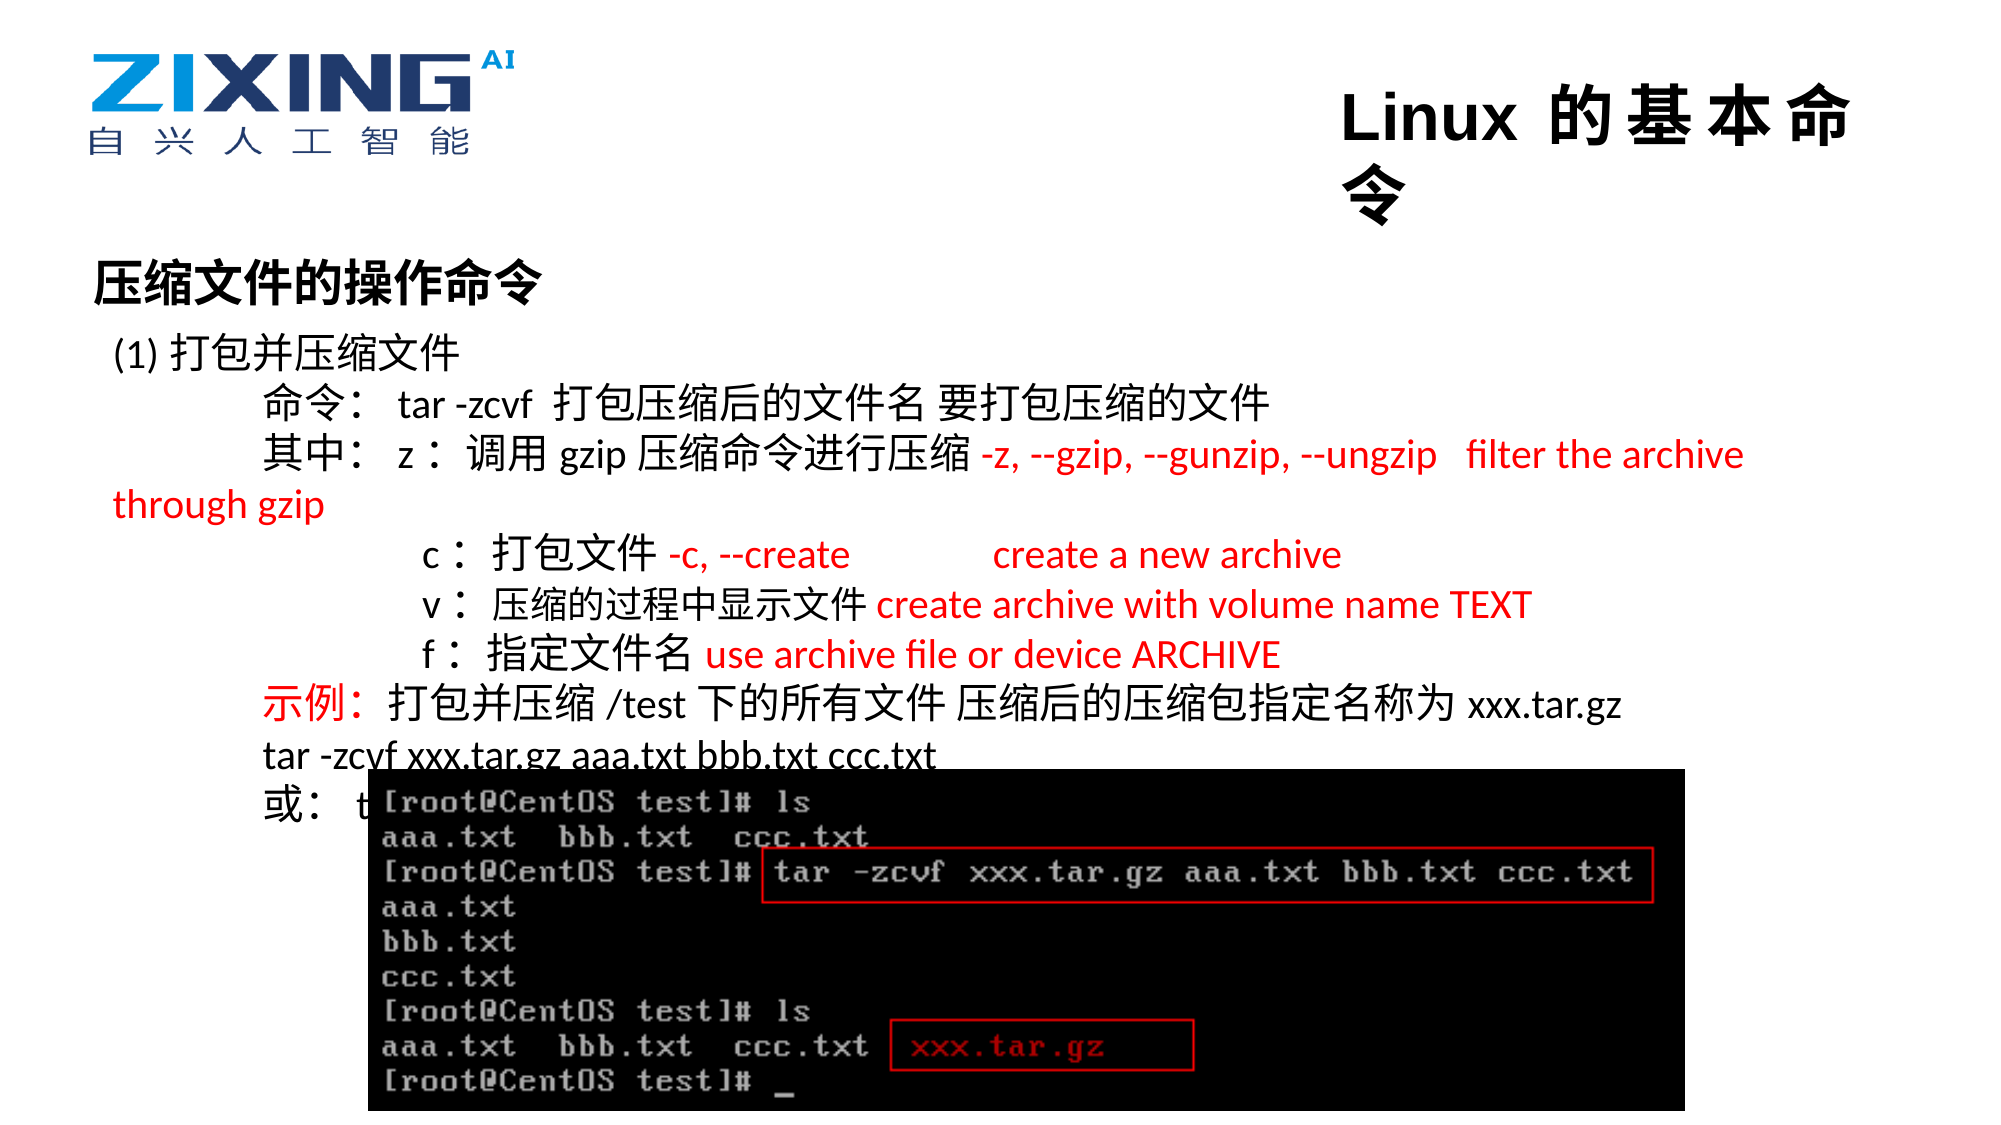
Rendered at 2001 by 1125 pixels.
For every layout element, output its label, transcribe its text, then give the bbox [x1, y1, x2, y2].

text_box Linux的基本命令 [1325, 66, 1868, 161]
picture [90, 50, 514, 155]
text_box (1)打包并压缩文件 命令：tar -zcvf 打包压缩后的文件名 要打包压缩的文件 其中：z：调用gzip压缩命令进行压缩-z, --gzip, --gunzip, --ungzip filter the archive through gzip c：打包文件-c, --create create a new archive v：压缩的过程中显示文件create archive with volume name TEXT f：指定文件名use archive file or device ARCHIVE 示例：打包并压缩/test下的所有文件 压缩后的压缩包指定名称为xxx.tar.gz tar -zcvf xxx.tar.gz aaa.txt bbb.txt ccc.txt 或：tar -zcvf xxx.tar.gz /test/* [97, 319, 1891, 835]
picture [368, 769, 1685, 1111]
text_box 压缩文件的操作命令 [78, 244, 559, 319]
